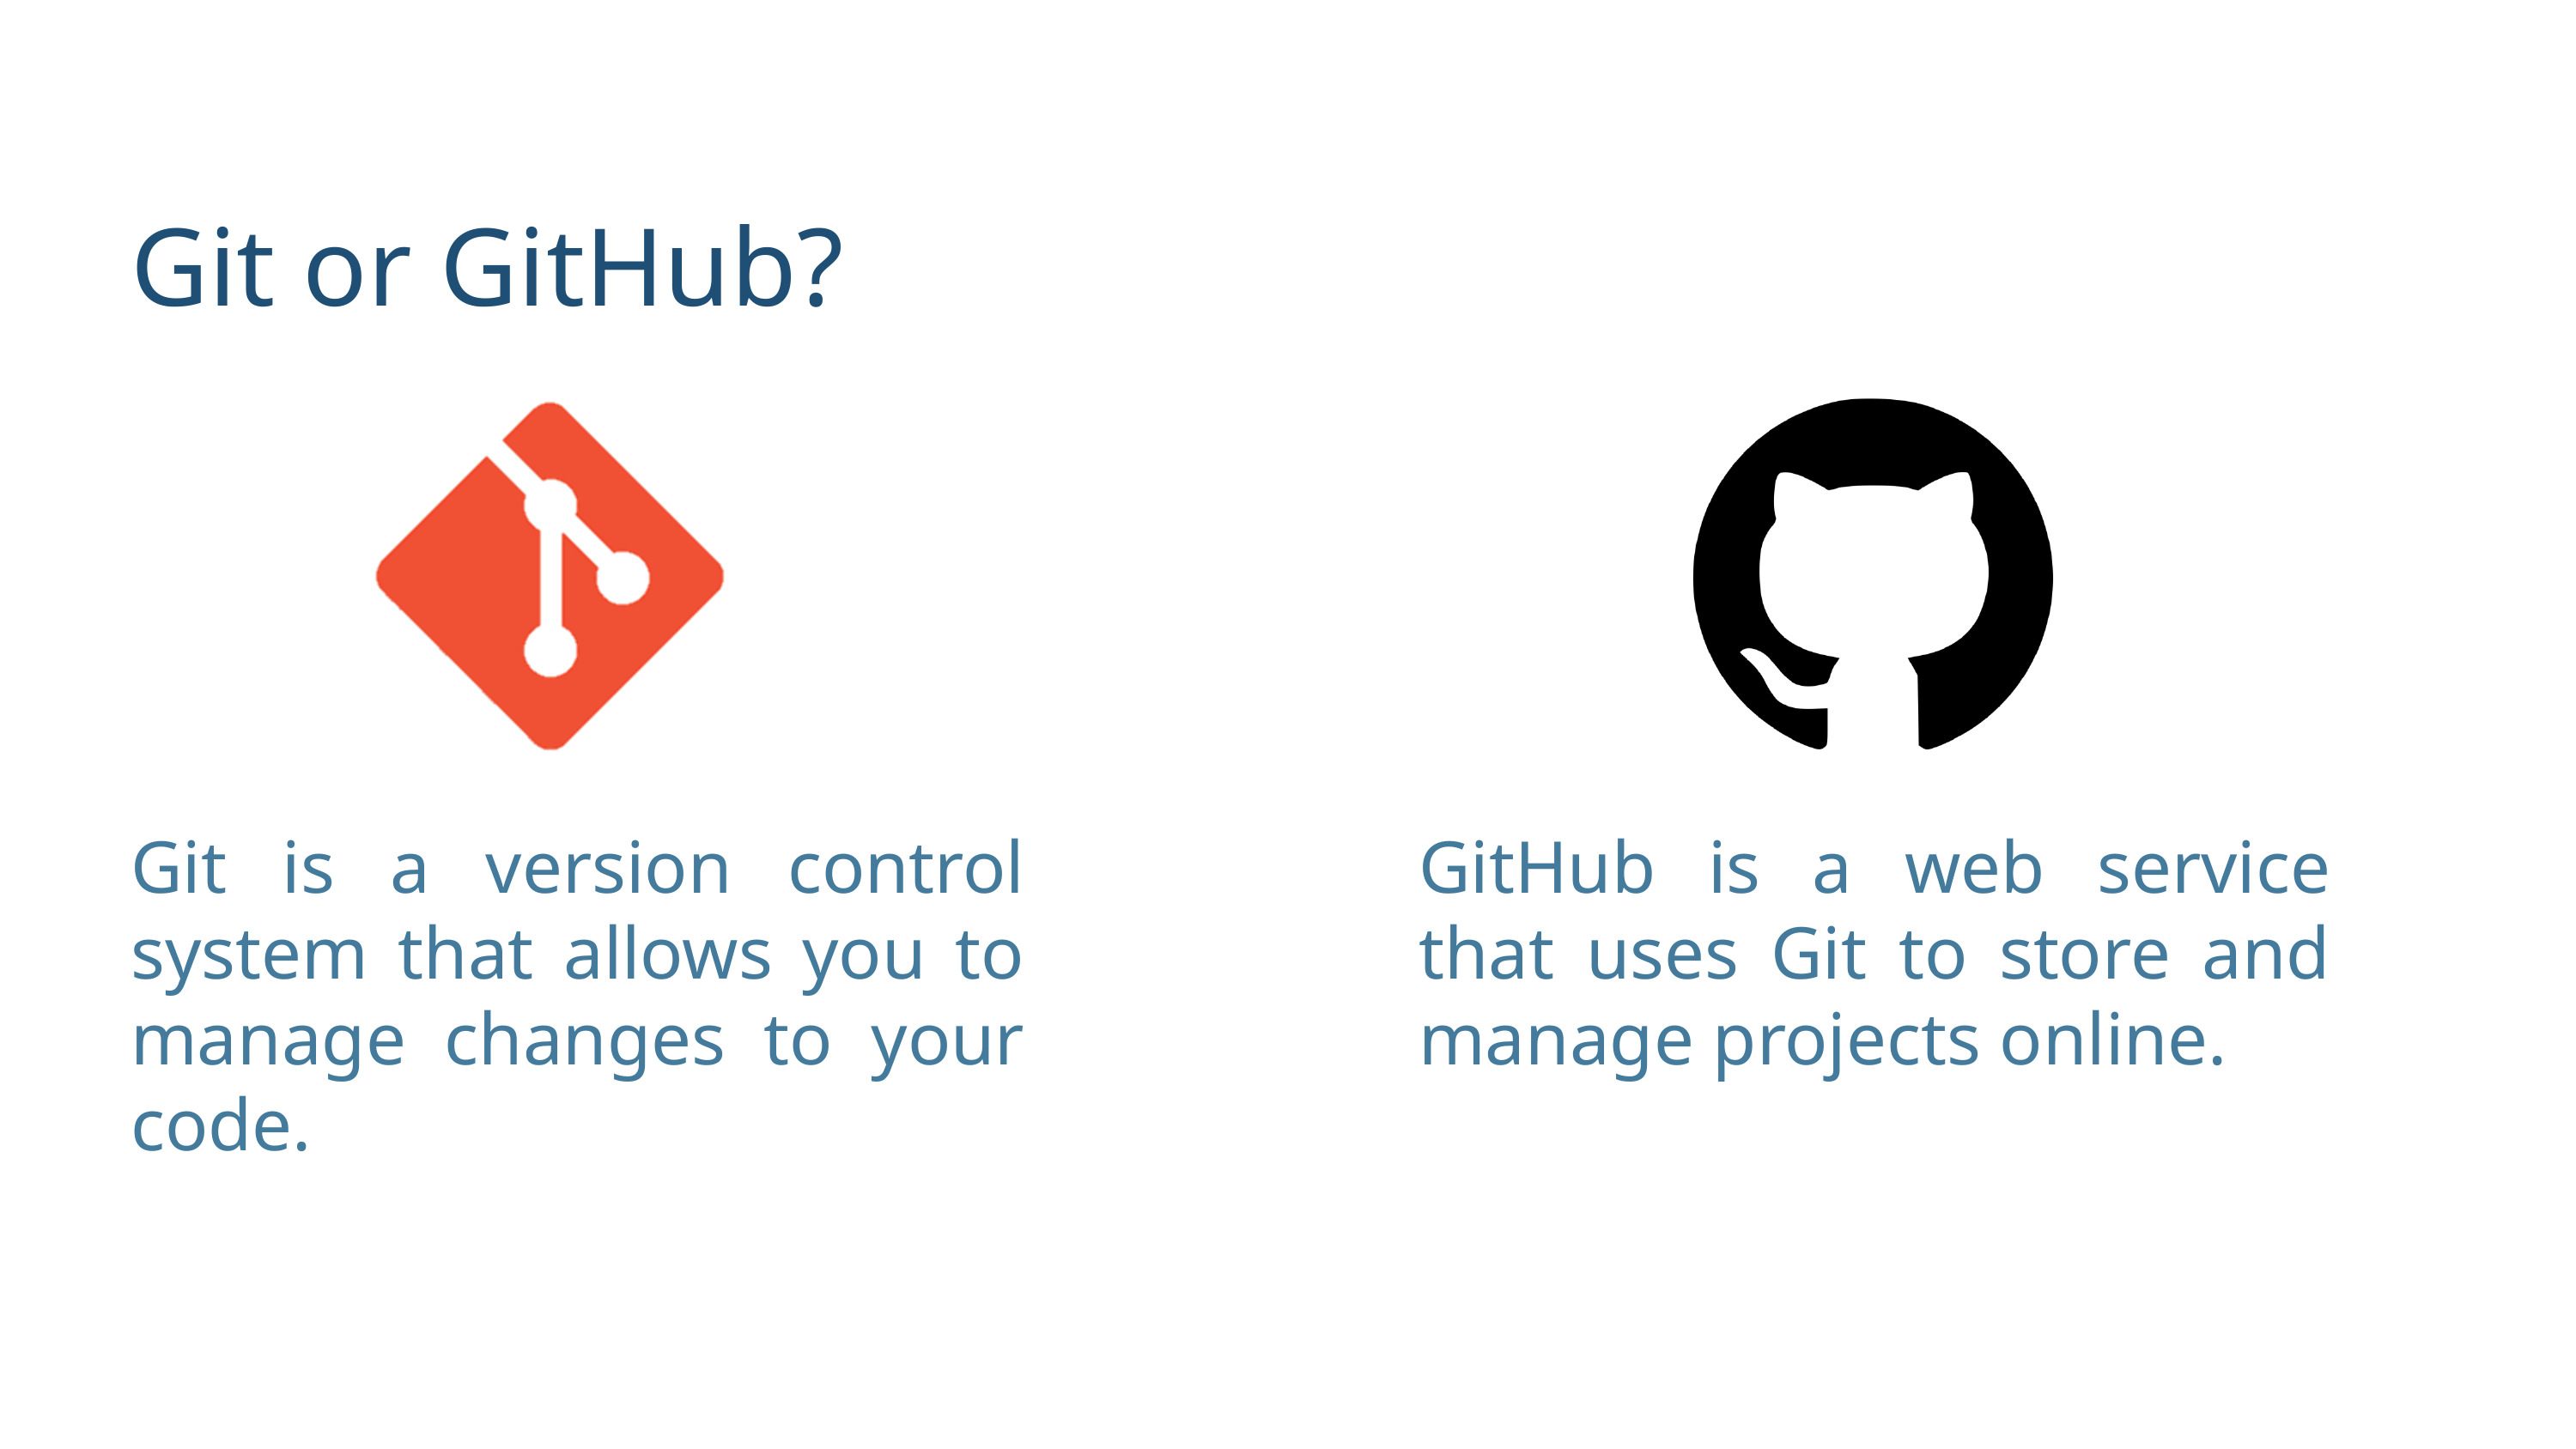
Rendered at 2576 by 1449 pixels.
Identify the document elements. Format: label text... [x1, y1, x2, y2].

text_box Git or GitHub? [118, 198, 1073, 335]
text_box Git is a version control system that allows you to manage changes to your code. [118, 815, 1038, 1172]
text_box GitHub is a web service that uses Git to store and manage projects online. [1406, 815, 2344, 1086]
picture [1685, 385, 2062, 762]
picture [354, 385, 822, 853]
